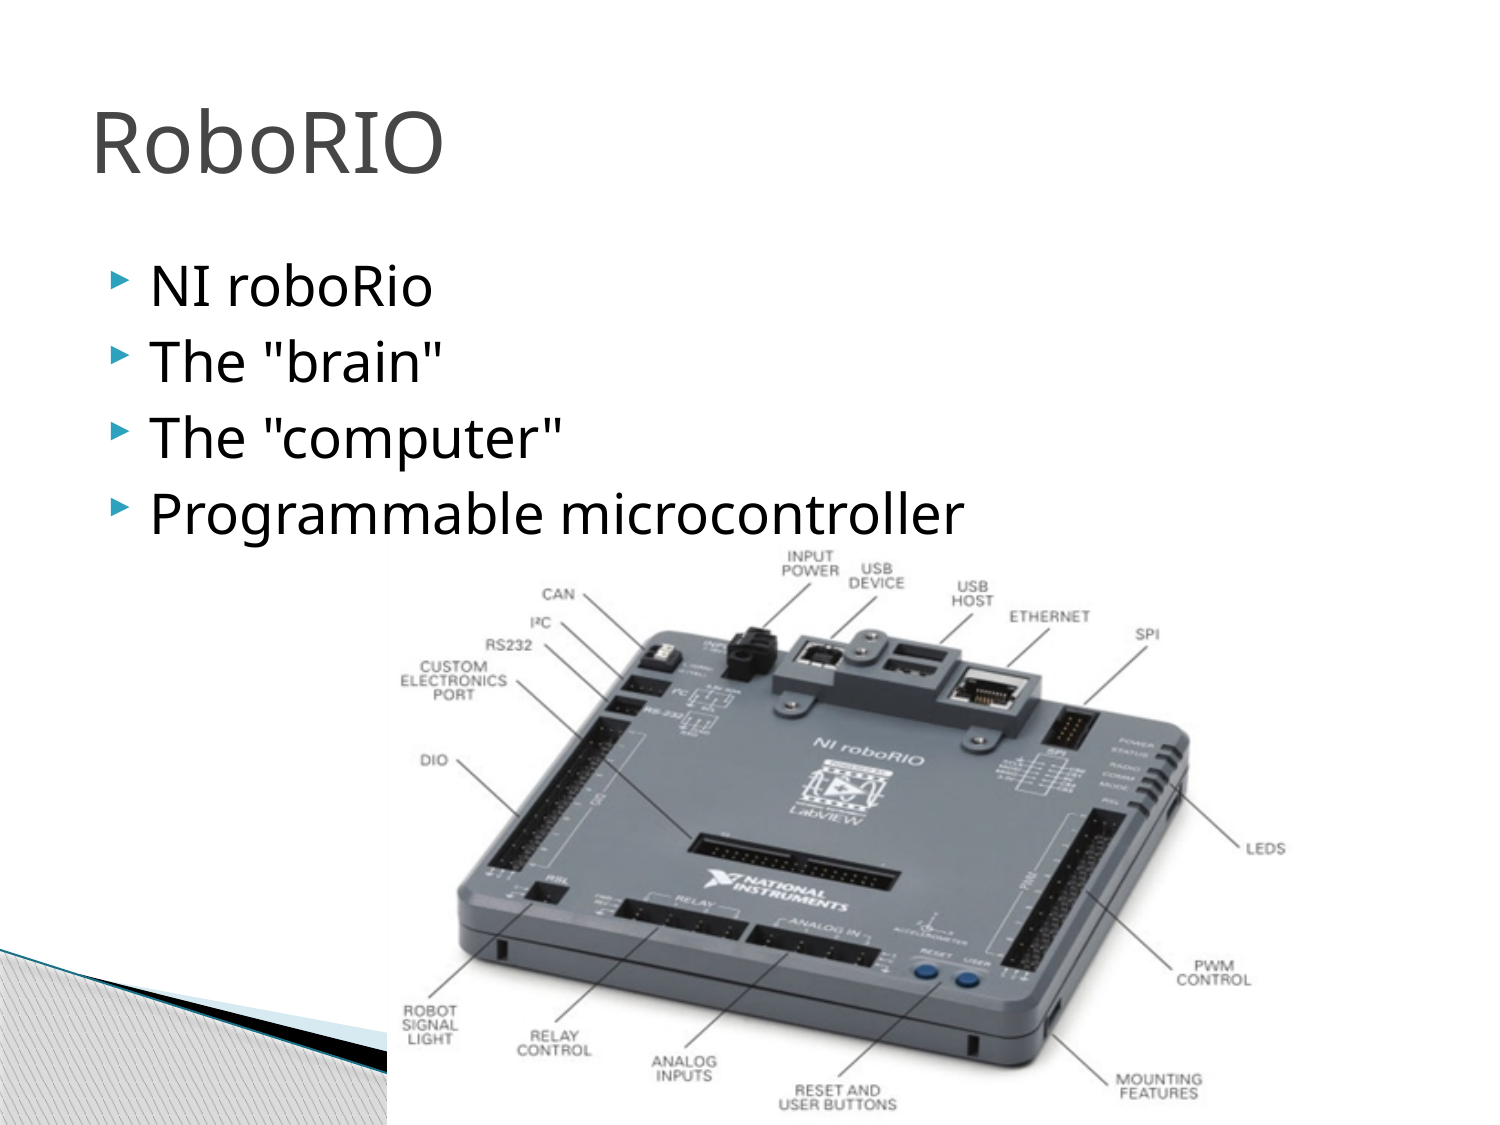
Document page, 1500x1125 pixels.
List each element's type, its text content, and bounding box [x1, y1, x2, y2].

picture [387, 537, 1301, 1125]
list NI roboRio The "brain" The "computer" Programmable microcontroller [75, 243, 1075, 600]
title RoboRIO [75, 45, 1425, 233]
